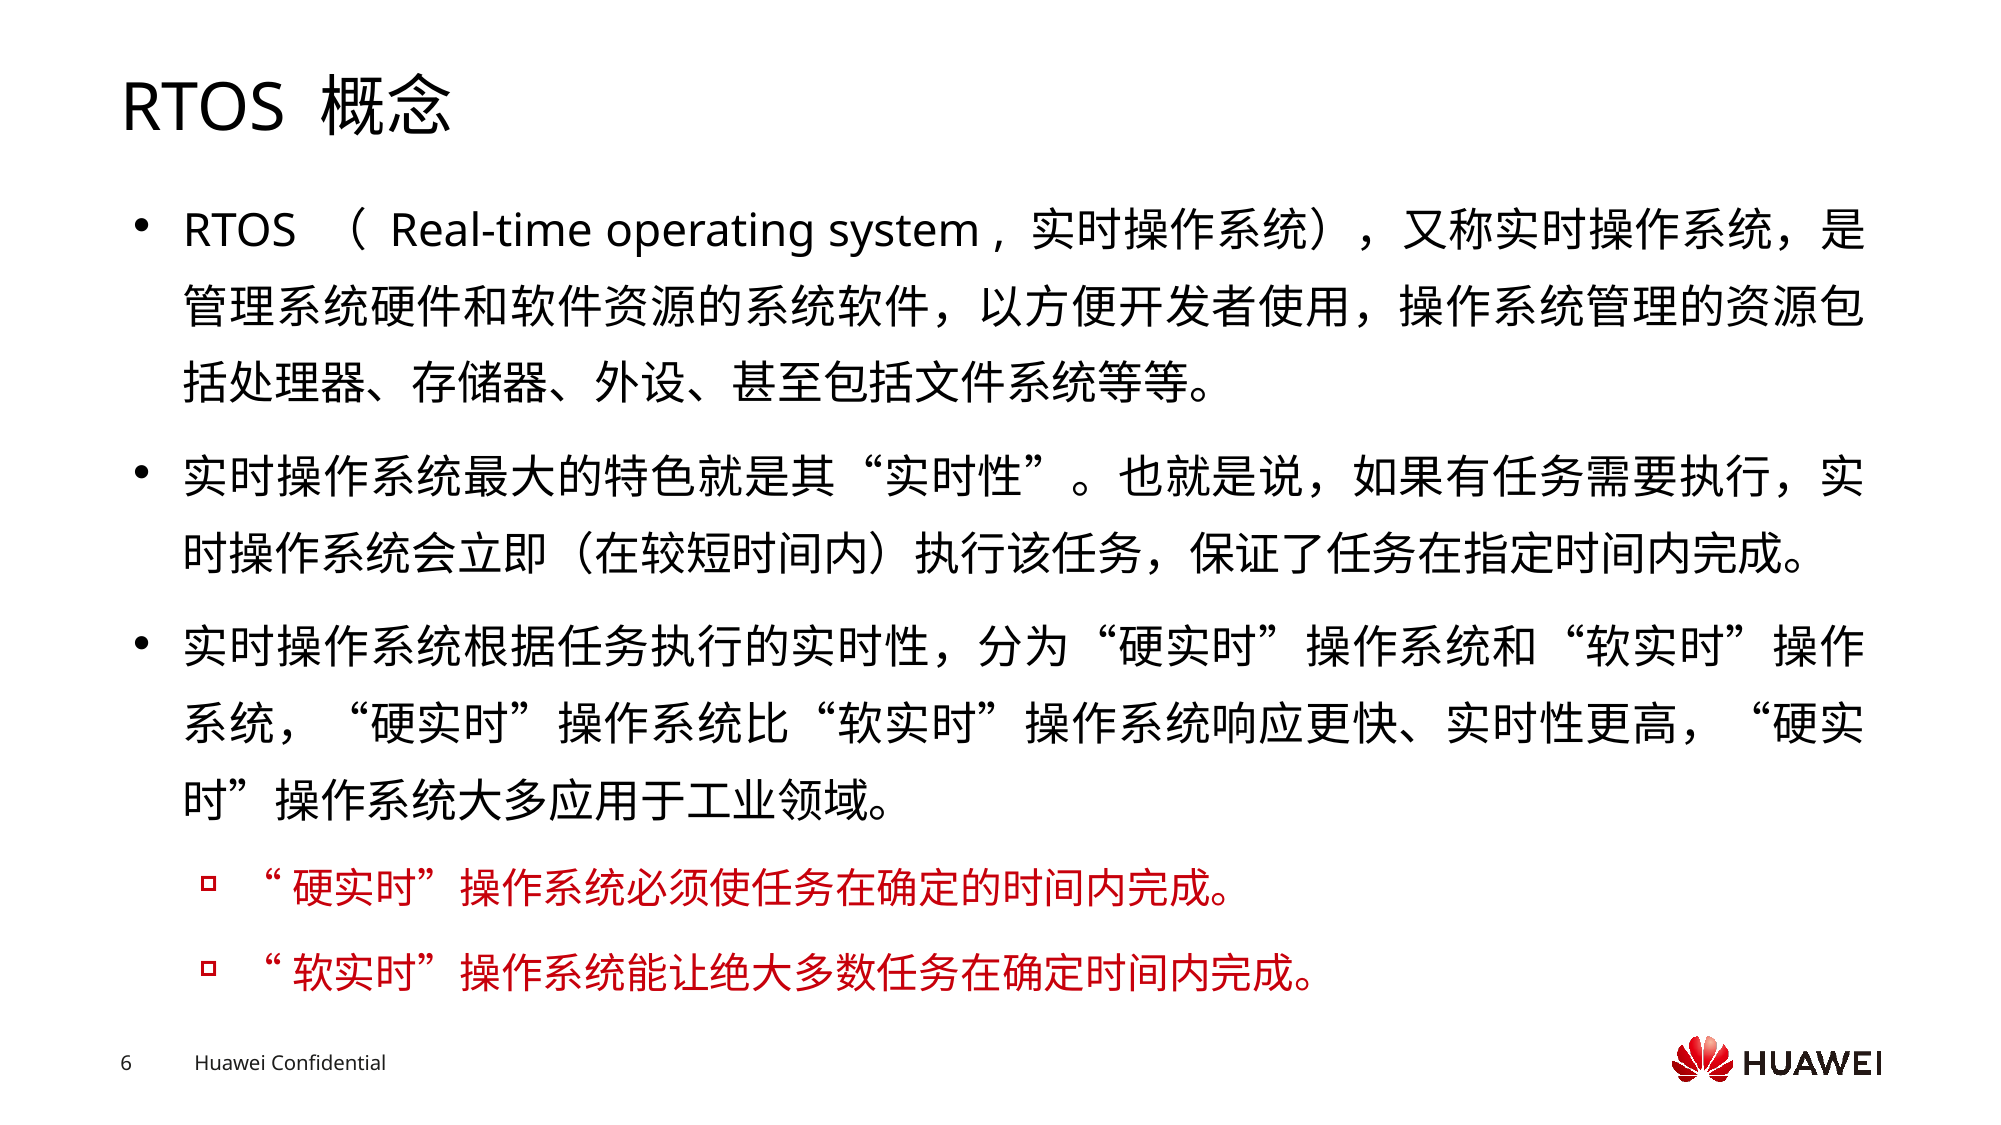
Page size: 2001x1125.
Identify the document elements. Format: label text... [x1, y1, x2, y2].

list RTOS （ Real-time operating system , 实时操作系统），又称实时操作系统，是管理系统硬件和软件资源的系统软件，以方便开发者使用，操作系统管理的资源包括处理器、存储器、外设、甚至包括文件系统等等。 实时操作系统最大的特色就是其“实时性”。也就是说，如果有任务需要执行，实时操作系统会立即（在较短时间内）执行该任务，保证了任务在指定时间内完成。 实时操作系统根据任务执行的实时性，分为“硬实时”操作系统和“软实时”操作系统，“硬实时”操作系统比“软实时”操作系统响应更快、实时性更高，“硬实时”操作系统大多应用于工业领域。 “硬实时”操作系统必须使任务在确定的时间内完成。 “软实时”操作系统能让绝大多数任务在确定时间内完成。 [119, 171, 1881, 973]
title RTOS 概念 [120, 73, 1880, 154]
picture [1672, 1036, 1881, 1082]
